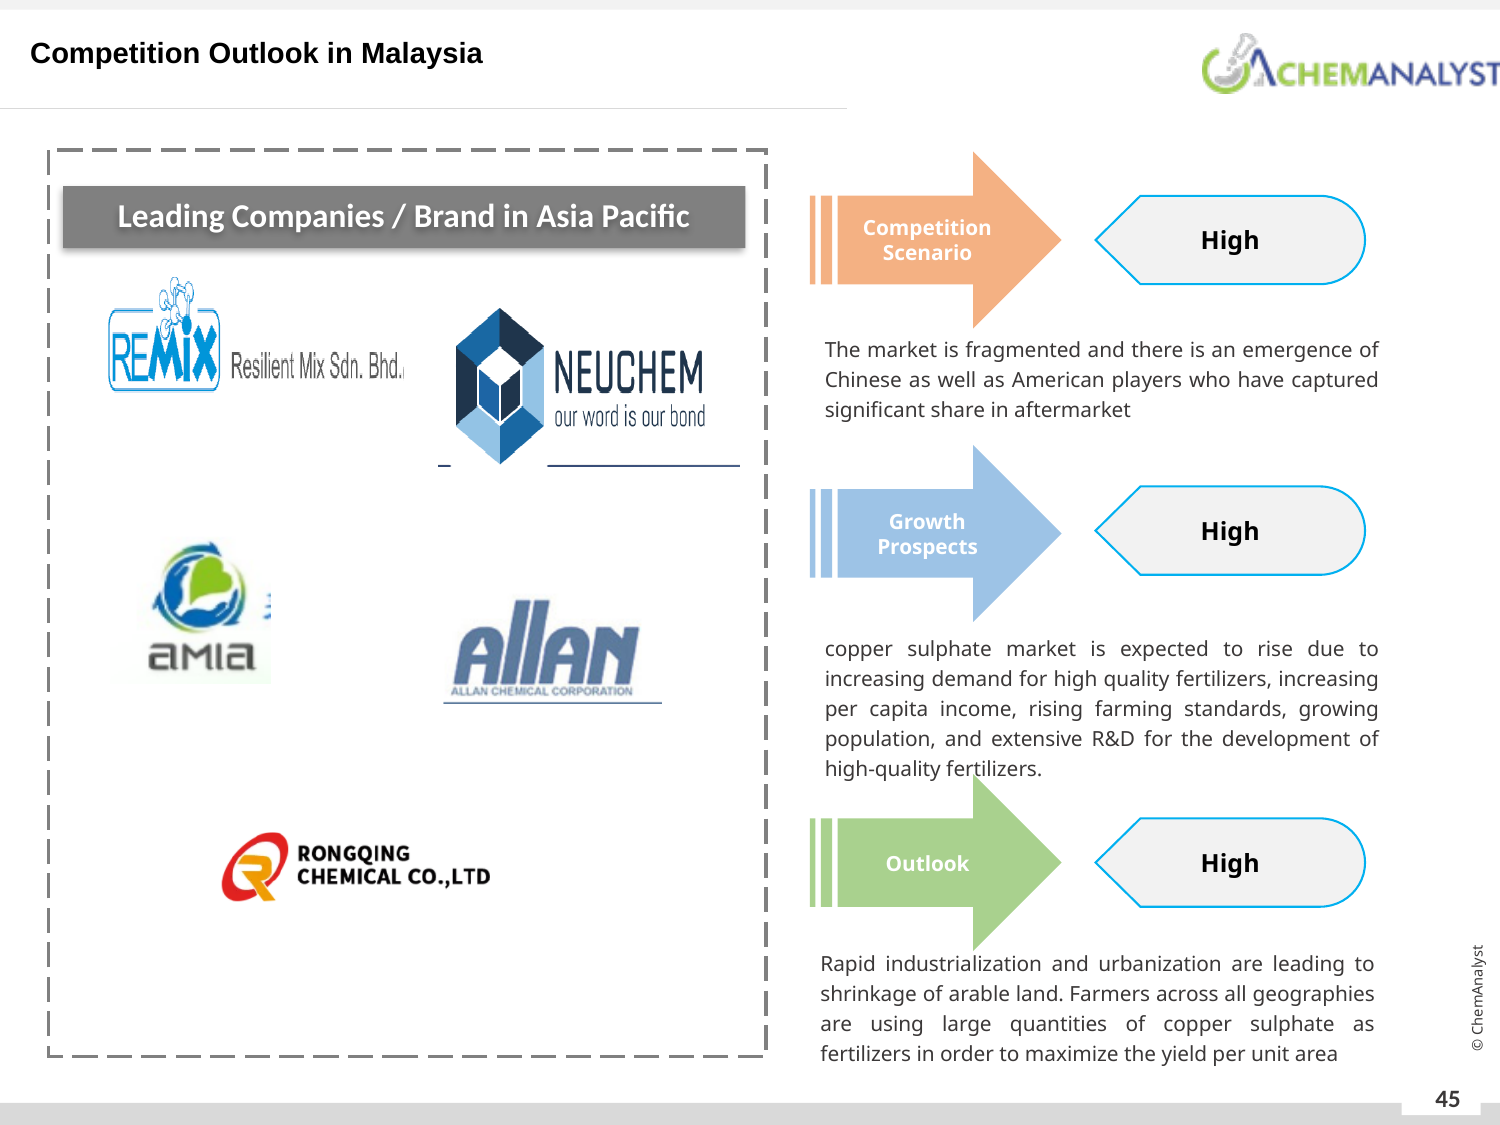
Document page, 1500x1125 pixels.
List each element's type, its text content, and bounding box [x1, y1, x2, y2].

text_box copper sulphate market is expected to rise due to increasing demand for high quality fertilizers, increasing per capita income, rising farming standards, growing population, and extensive R&D for the development of high-quality fertilizers. [810, 623, 1394, 788]
picture [62, 271, 404, 413]
picture [209, 809, 494, 905]
picture [1202, 33, 1500, 94]
text_box Competition Outlook in Malaysia [6, 26, 623, 77]
text_box The market is fragmented and there is an emergence of Chinese as well as American players who have captured significant share in aftermarket [810, 324, 1394, 429]
picture [110, 521, 271, 684]
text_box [809, 773, 1366, 952]
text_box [809, 151, 1366, 329]
picture [428, 580, 662, 704]
text_box Rapid industrialization and urbanization are leading to shrinkage of arable land. Farmers across all geographies are using large quantities of copper sulphate as fertilizers in order to maximize the yield per unit area [805, 938, 1390, 1073]
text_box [63, 186, 746, 249]
text_box [48, 149, 767, 1057]
picture [438, 304, 740, 467]
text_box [809, 444, 1366, 622]
